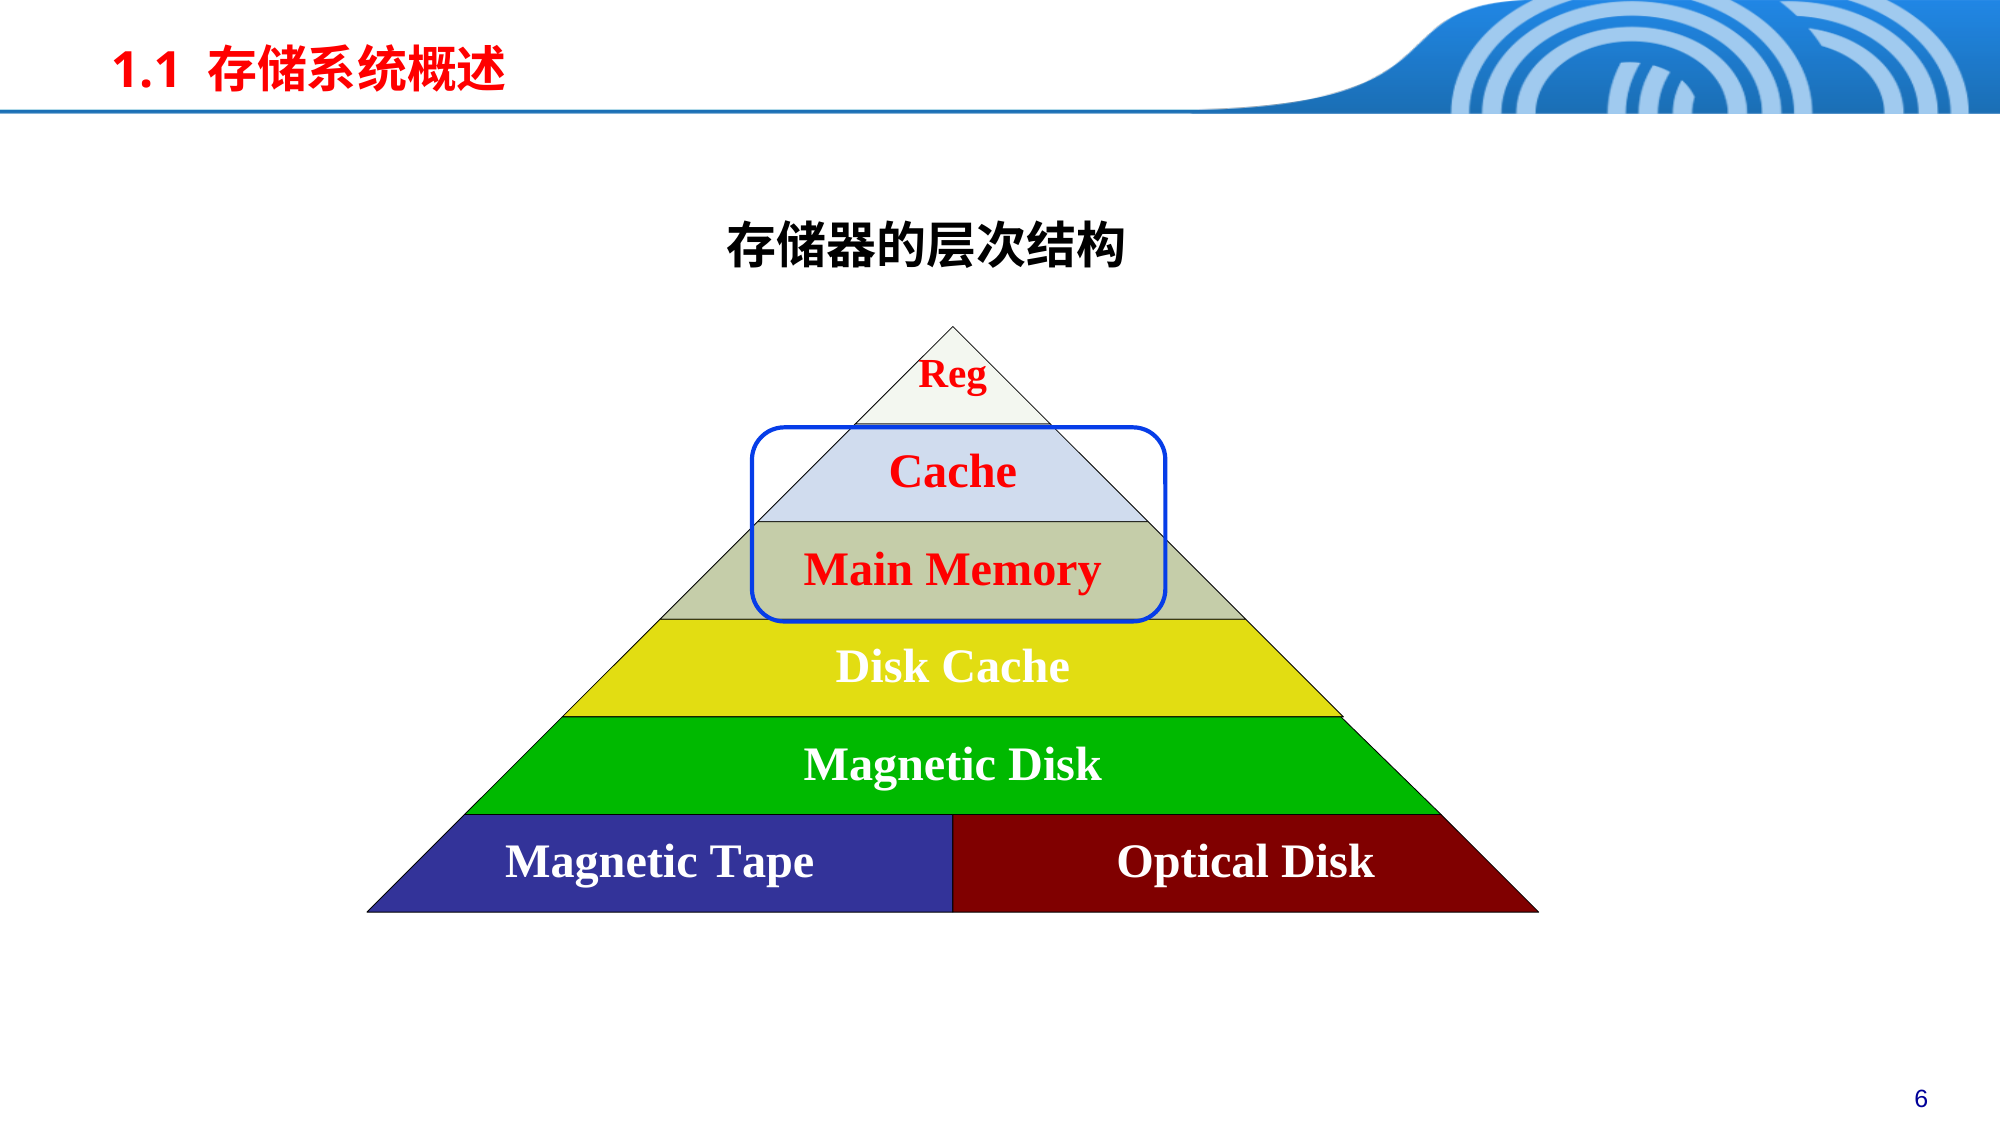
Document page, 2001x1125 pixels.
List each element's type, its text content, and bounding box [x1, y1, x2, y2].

picture [0, 0, 2000, 114]
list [361, 321, 1544, 917]
title 1.1 存储系统概述 [99, 40, 964, 103]
list 存储器的层次结构 [715, 193, 1349, 280]
